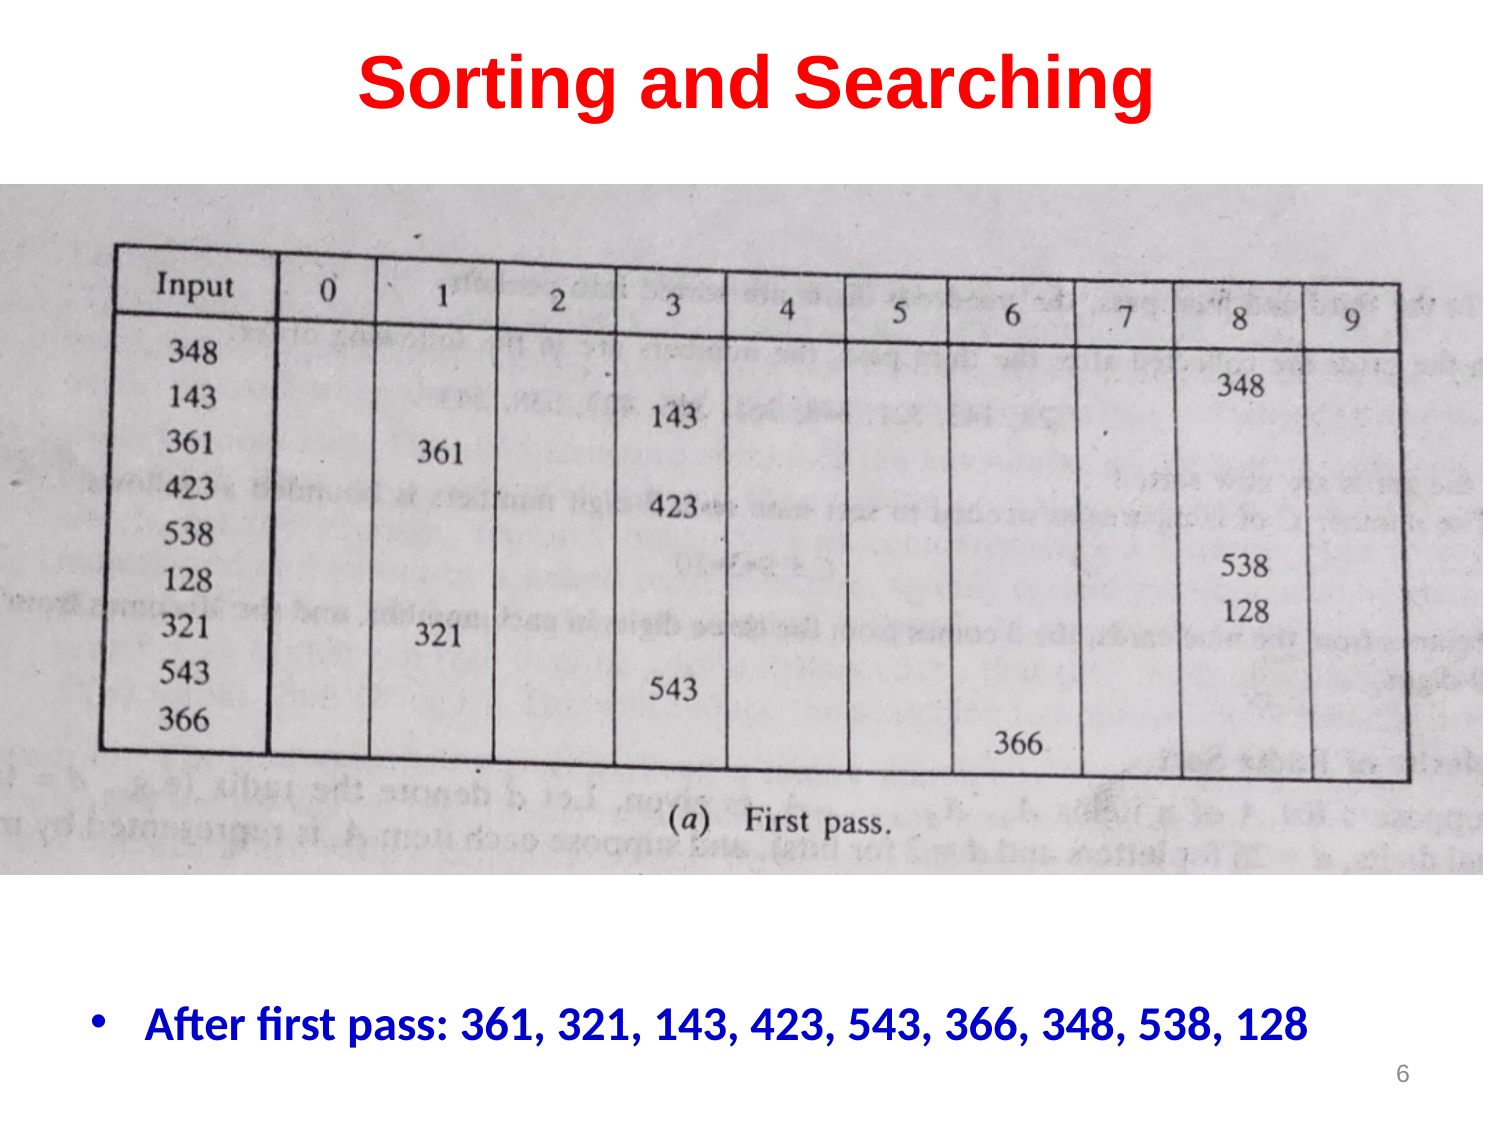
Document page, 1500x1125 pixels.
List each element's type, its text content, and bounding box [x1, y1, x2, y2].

list After first pass: 361, 321, 143, 423, 543, 366, 348, 538, 128 [75, 883, 1425, 1059]
picture [0, 184, 1483, 875]
slide_number 6 [1074, 1059, 1425, 1103]
title Sorting and Searching [64, 19, 1449, 138]
